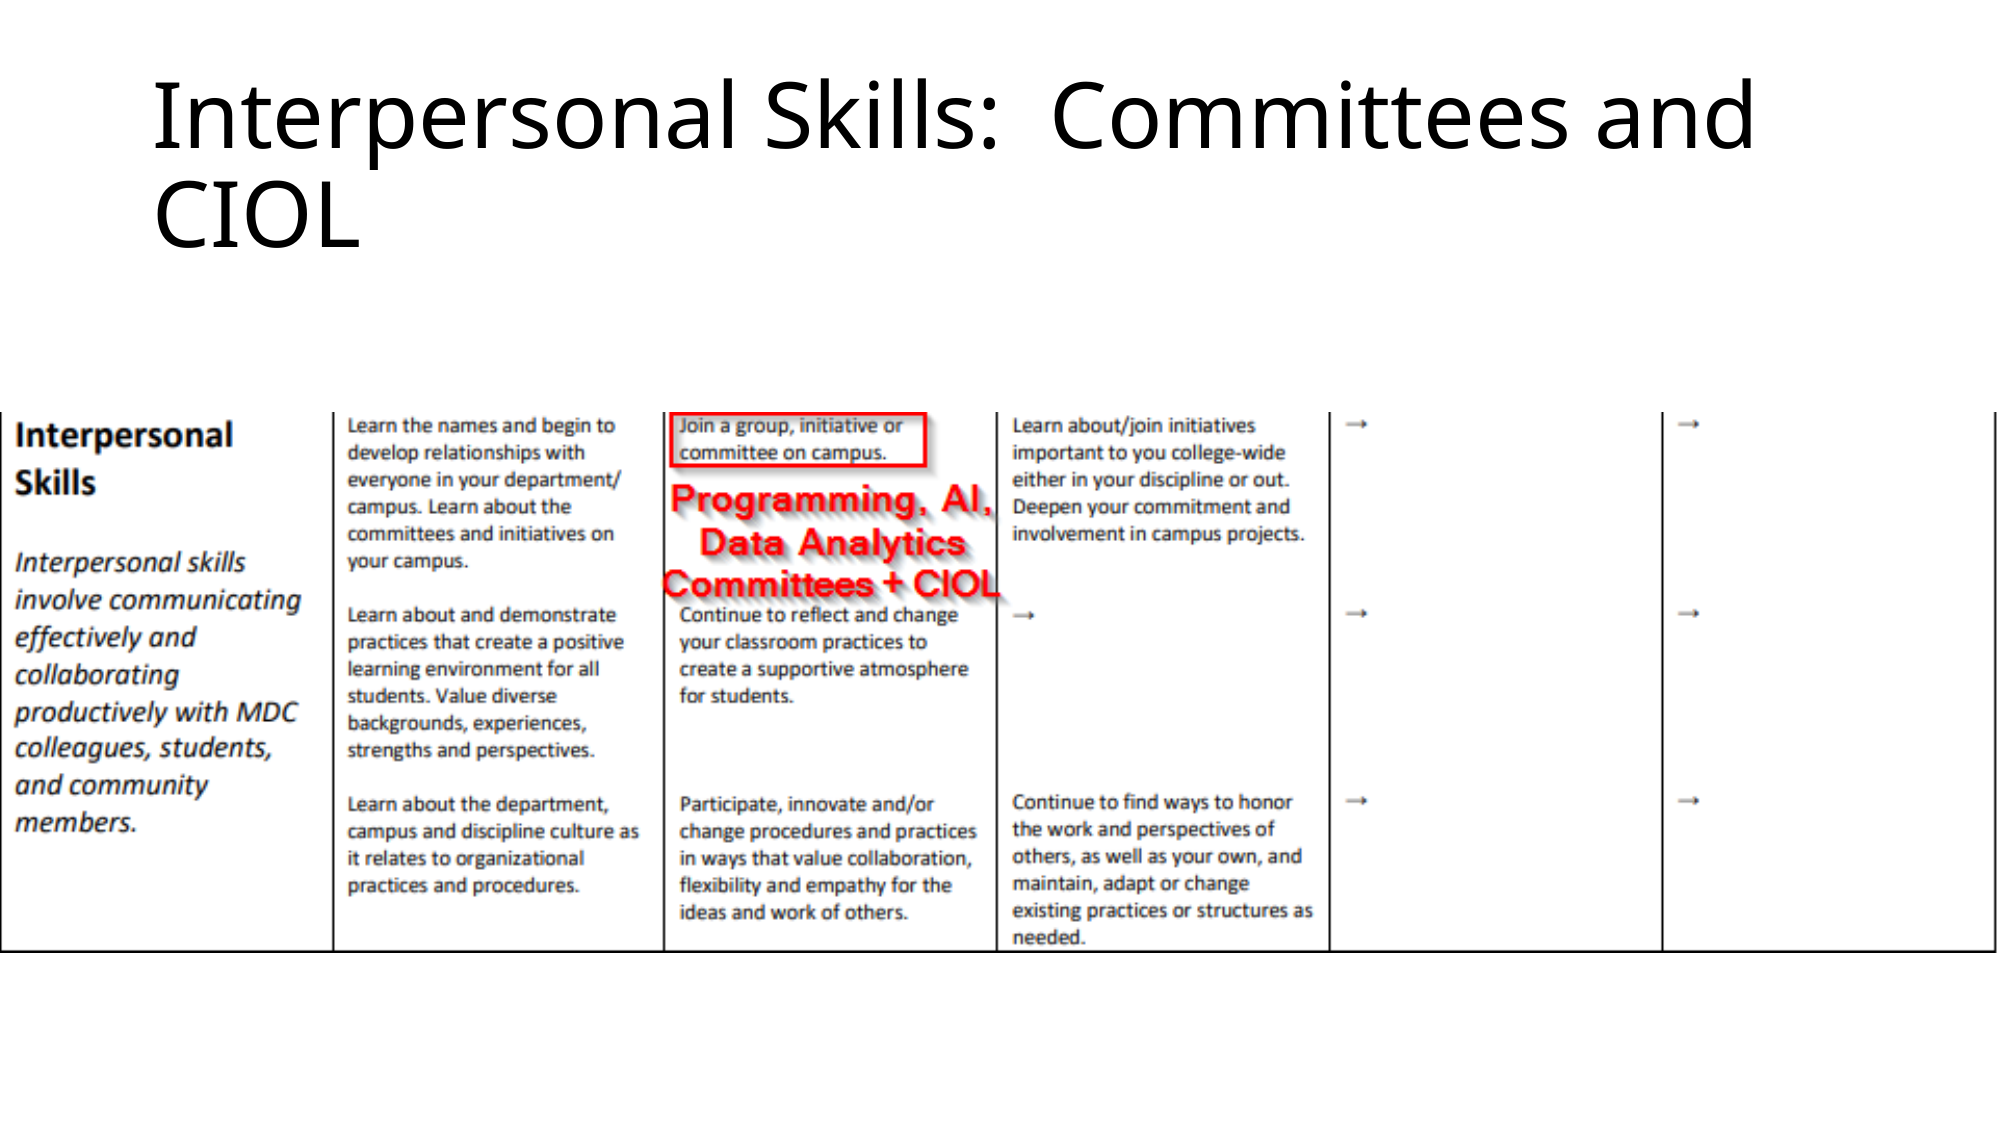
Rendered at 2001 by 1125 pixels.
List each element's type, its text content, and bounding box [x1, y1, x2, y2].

title Interpersonal Skills: Committees and CIOL [137, 59, 1863, 278]
picture [0, 412, 2000, 953]
